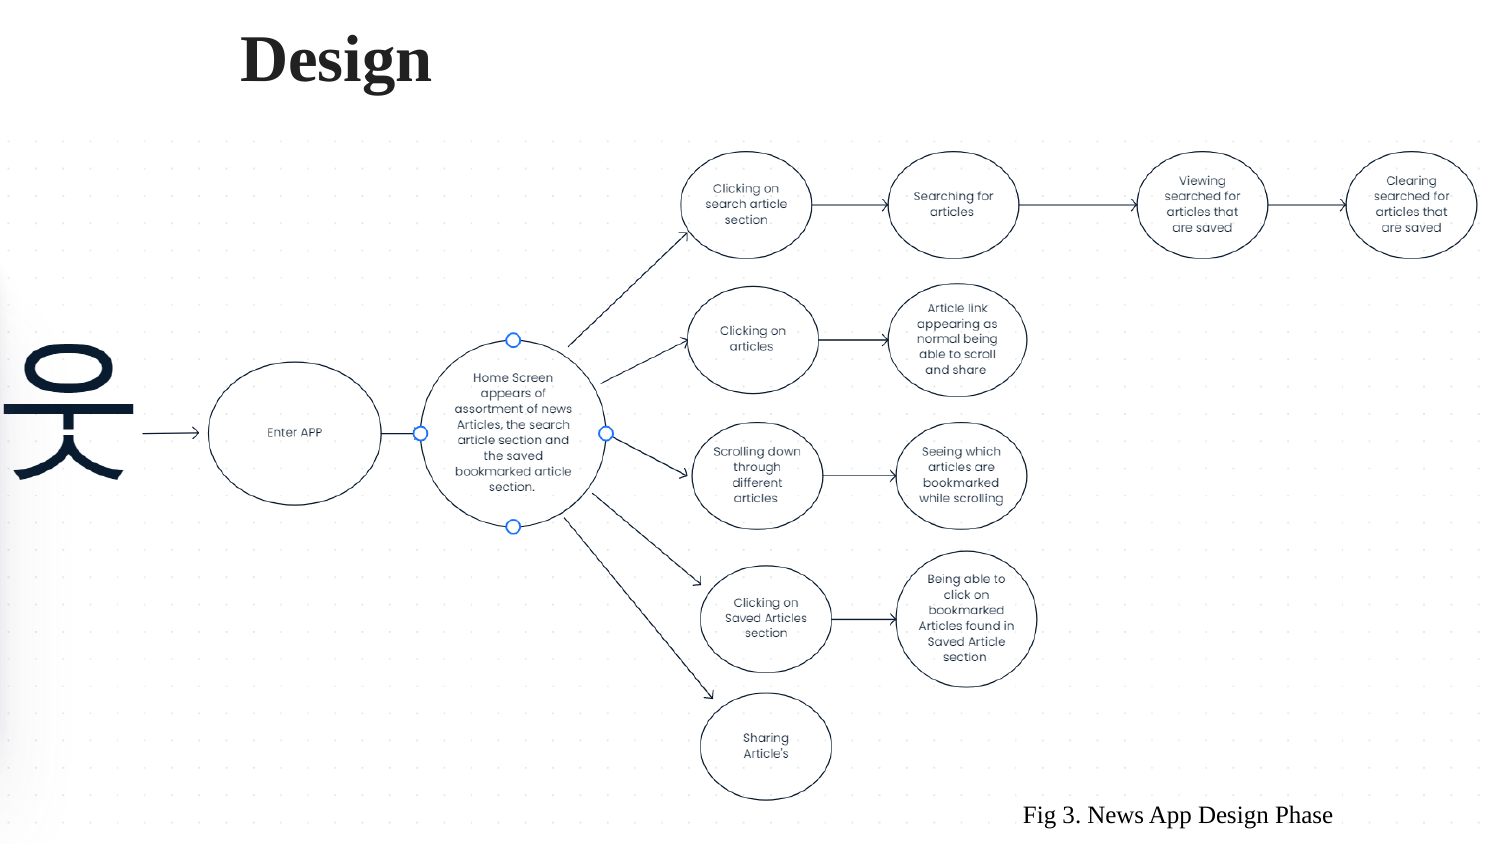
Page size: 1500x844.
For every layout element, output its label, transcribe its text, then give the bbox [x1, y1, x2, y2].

title Design [0, 0, 1155, 125]
picture [0, 126, 1500, 844]
